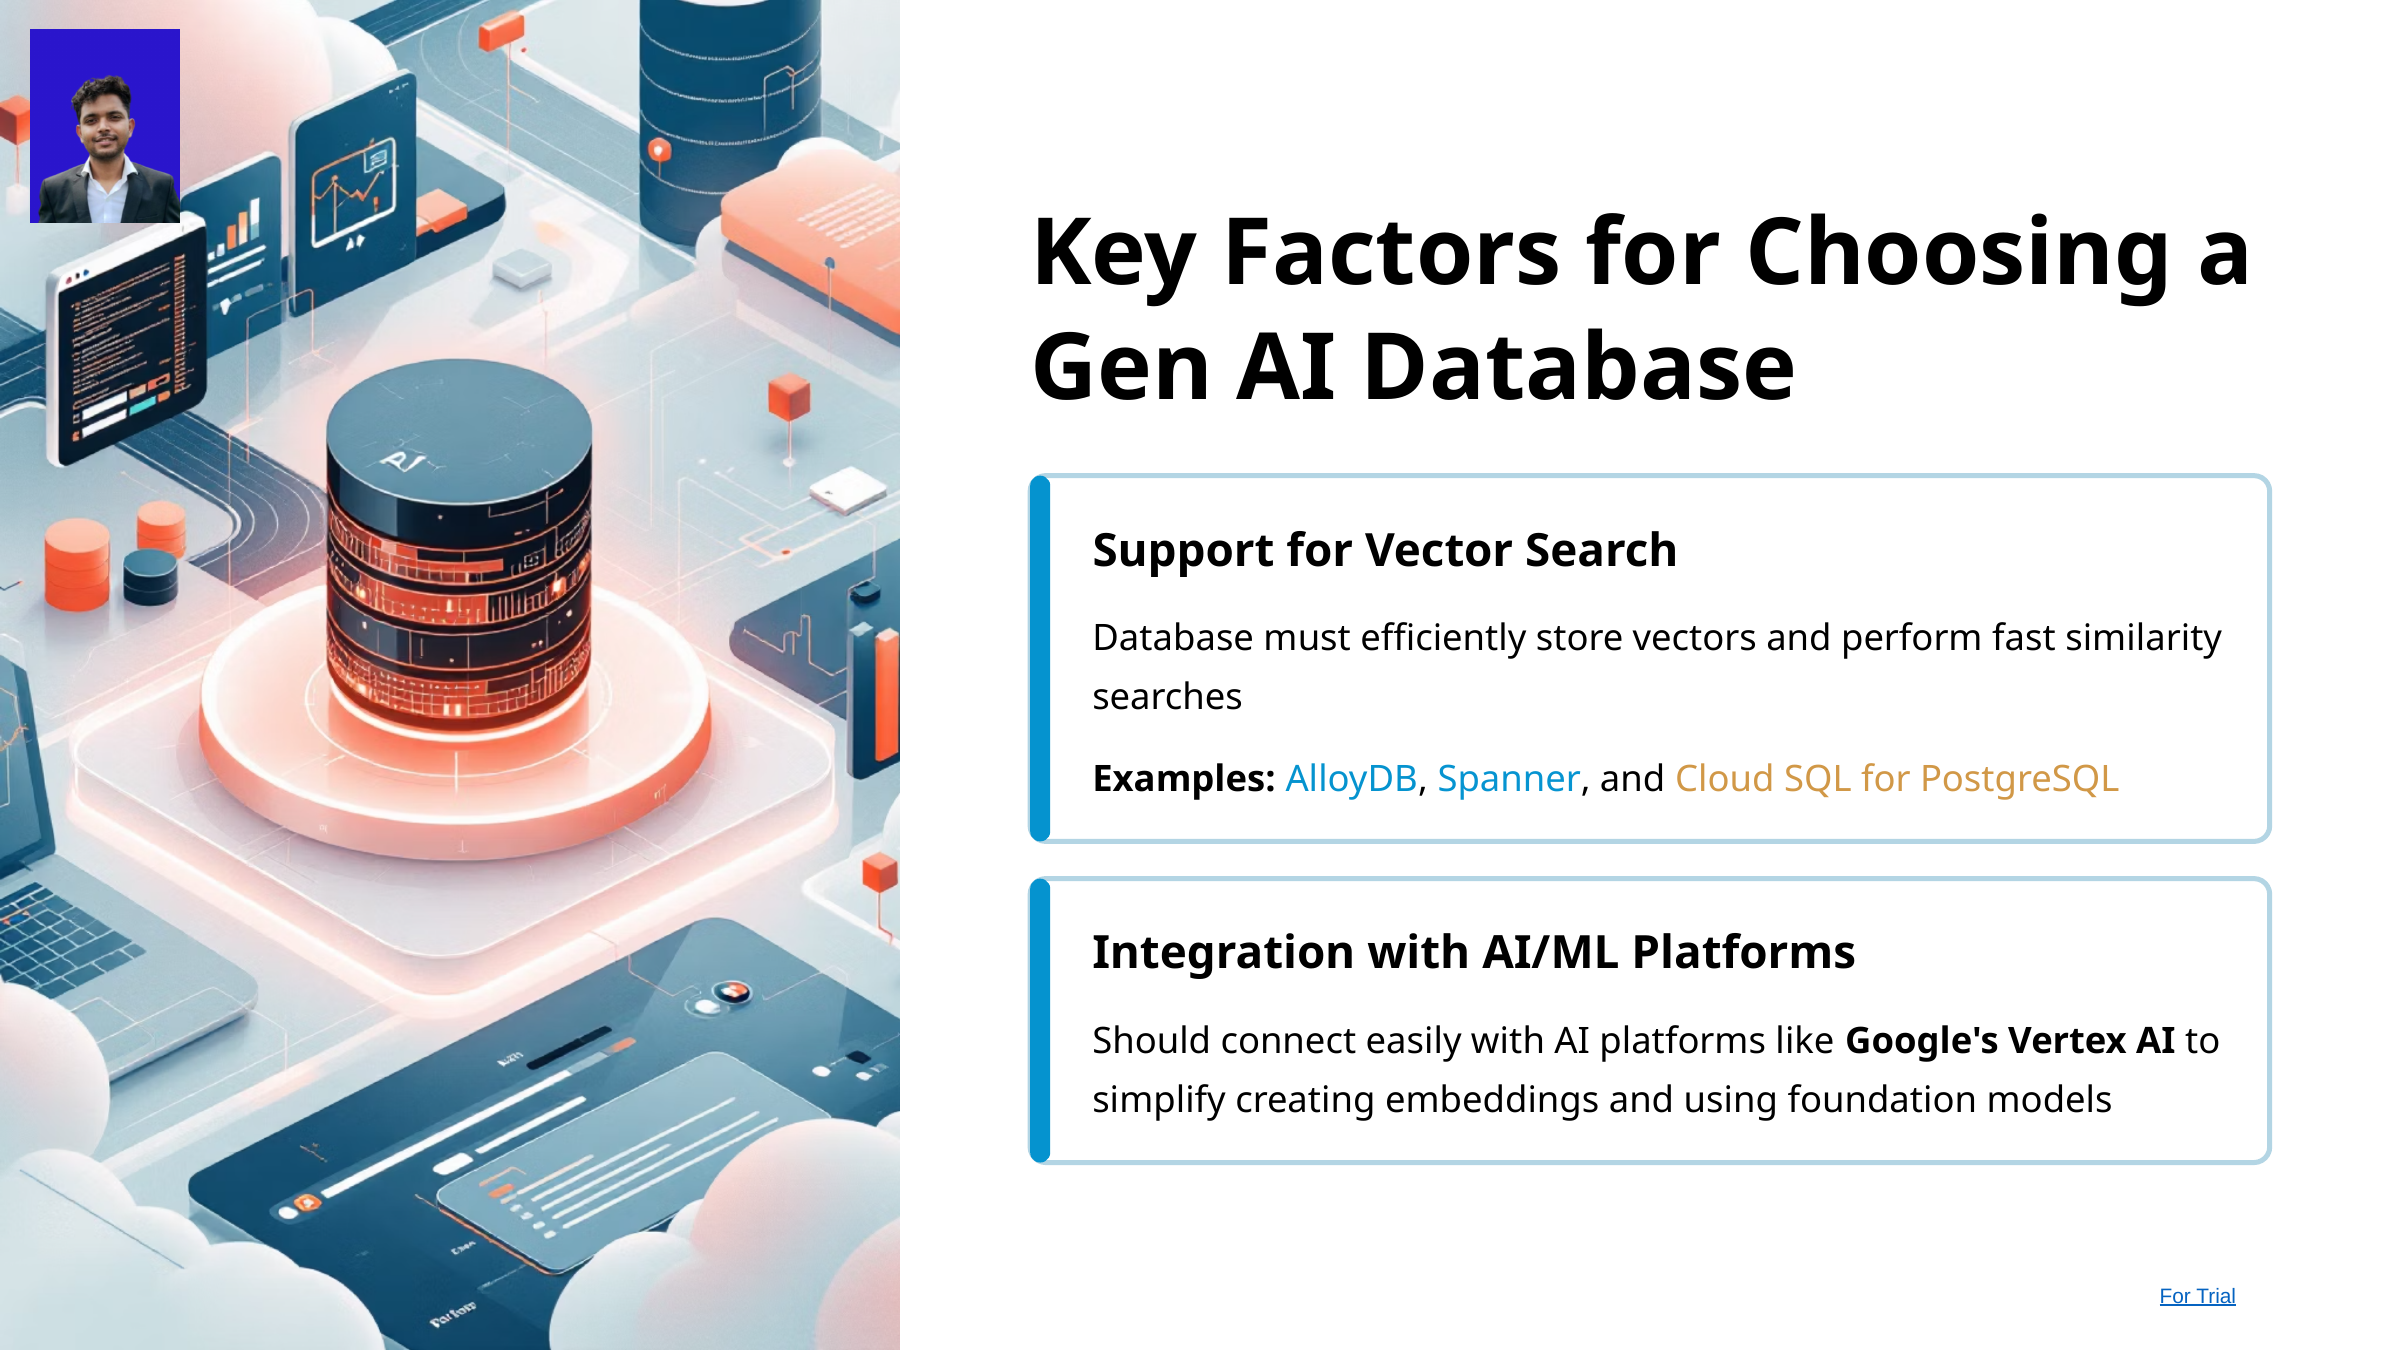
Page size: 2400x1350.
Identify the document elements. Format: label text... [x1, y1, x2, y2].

text_box Integration with AI/ML Platforms [1092, 920, 1807, 979]
text_box [1030, 878, 1051, 1163]
text_box Examples: AlloyDB, Spanner, and Cloud SQL for PostgreSQL [1092, 739, 2228, 800]
text_box Should connect easily with AI platforms like Google's Vertex AI to simplify creating embeddings and using foundation models [1092, 1001, 2228, 1121]
text_box [1043, 878, 2270, 1163]
text_box Database must efficiently store vectors and perform fast similarity searches [1092, 598, 2228, 718]
text_box [1030, 475, 1051, 842]
text_box For Trial [2144, 1275, 2251, 1315]
text_box Key Factors for Choosing a Gen AI Database [1030, 187, 2270, 420]
picture [0, 0, 900, 1350]
text_box Support for Vector Search [1092, 517, 1655, 576]
text_box [1043, 475, 2270, 842]
